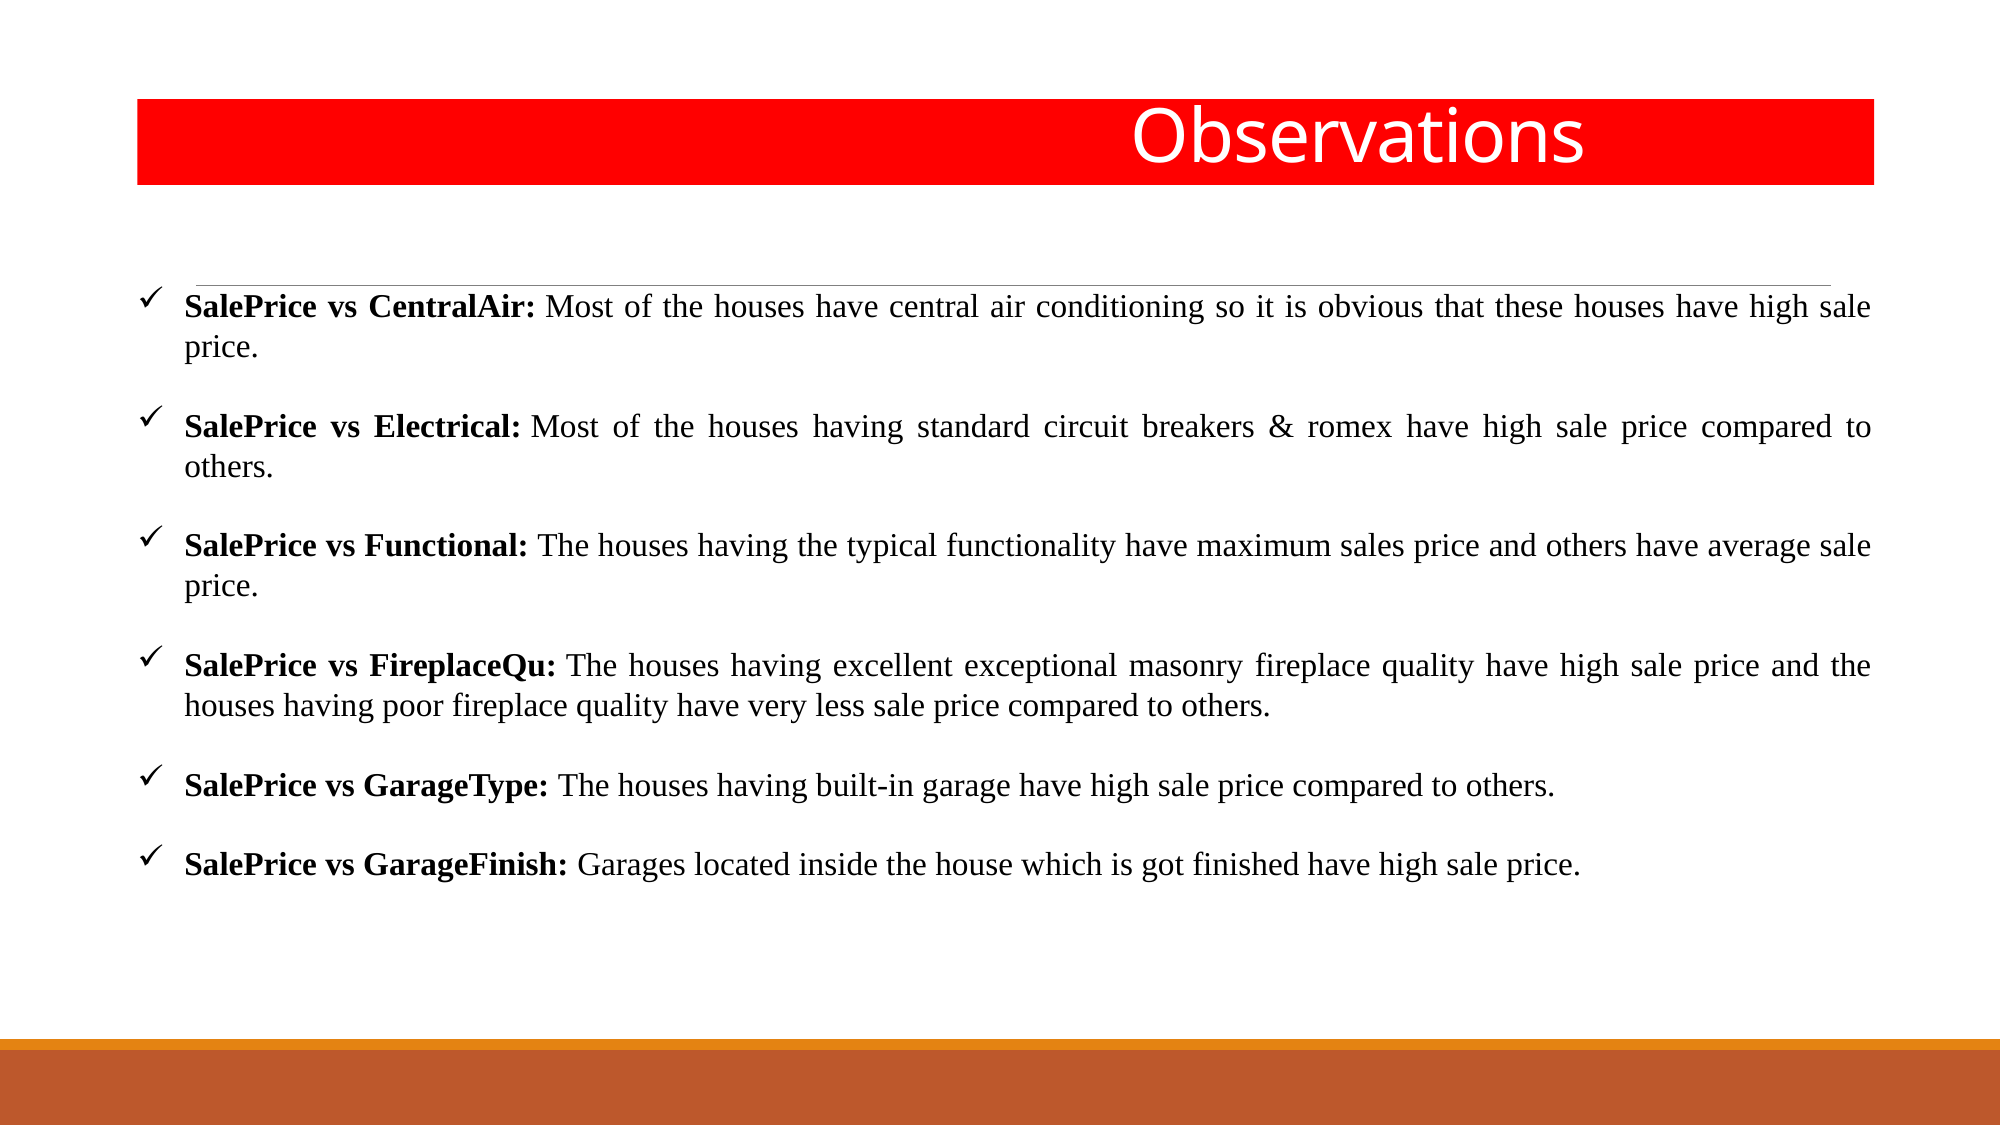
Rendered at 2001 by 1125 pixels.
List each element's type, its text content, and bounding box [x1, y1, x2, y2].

list SalePrice vs CentralAir: Most of the houses have central air conditioning so it is obvious that these houses have high sale price. SalePrice vs Electrical: Most of the houses having standard circuit breakers & romex have high sale price compared to others. SalePrice vs Functional: The houses having the typical functionality have maximum sales price and others have average sale price. SalePrice vs FireplaceQu: The houses having excellent exceptional masonry fireplace quality have high sale price and the houses having poor fireplace quality have very less sale price compared to others. SalePrice vs GarageType: The houses having built-in garage have high sale price compared to others. SalePrice vs GarageFinish: Garages located inside the house which is got finished have high sale price. [137, 277, 1875, 991]
title Observations [137, 99, 1875, 185]
